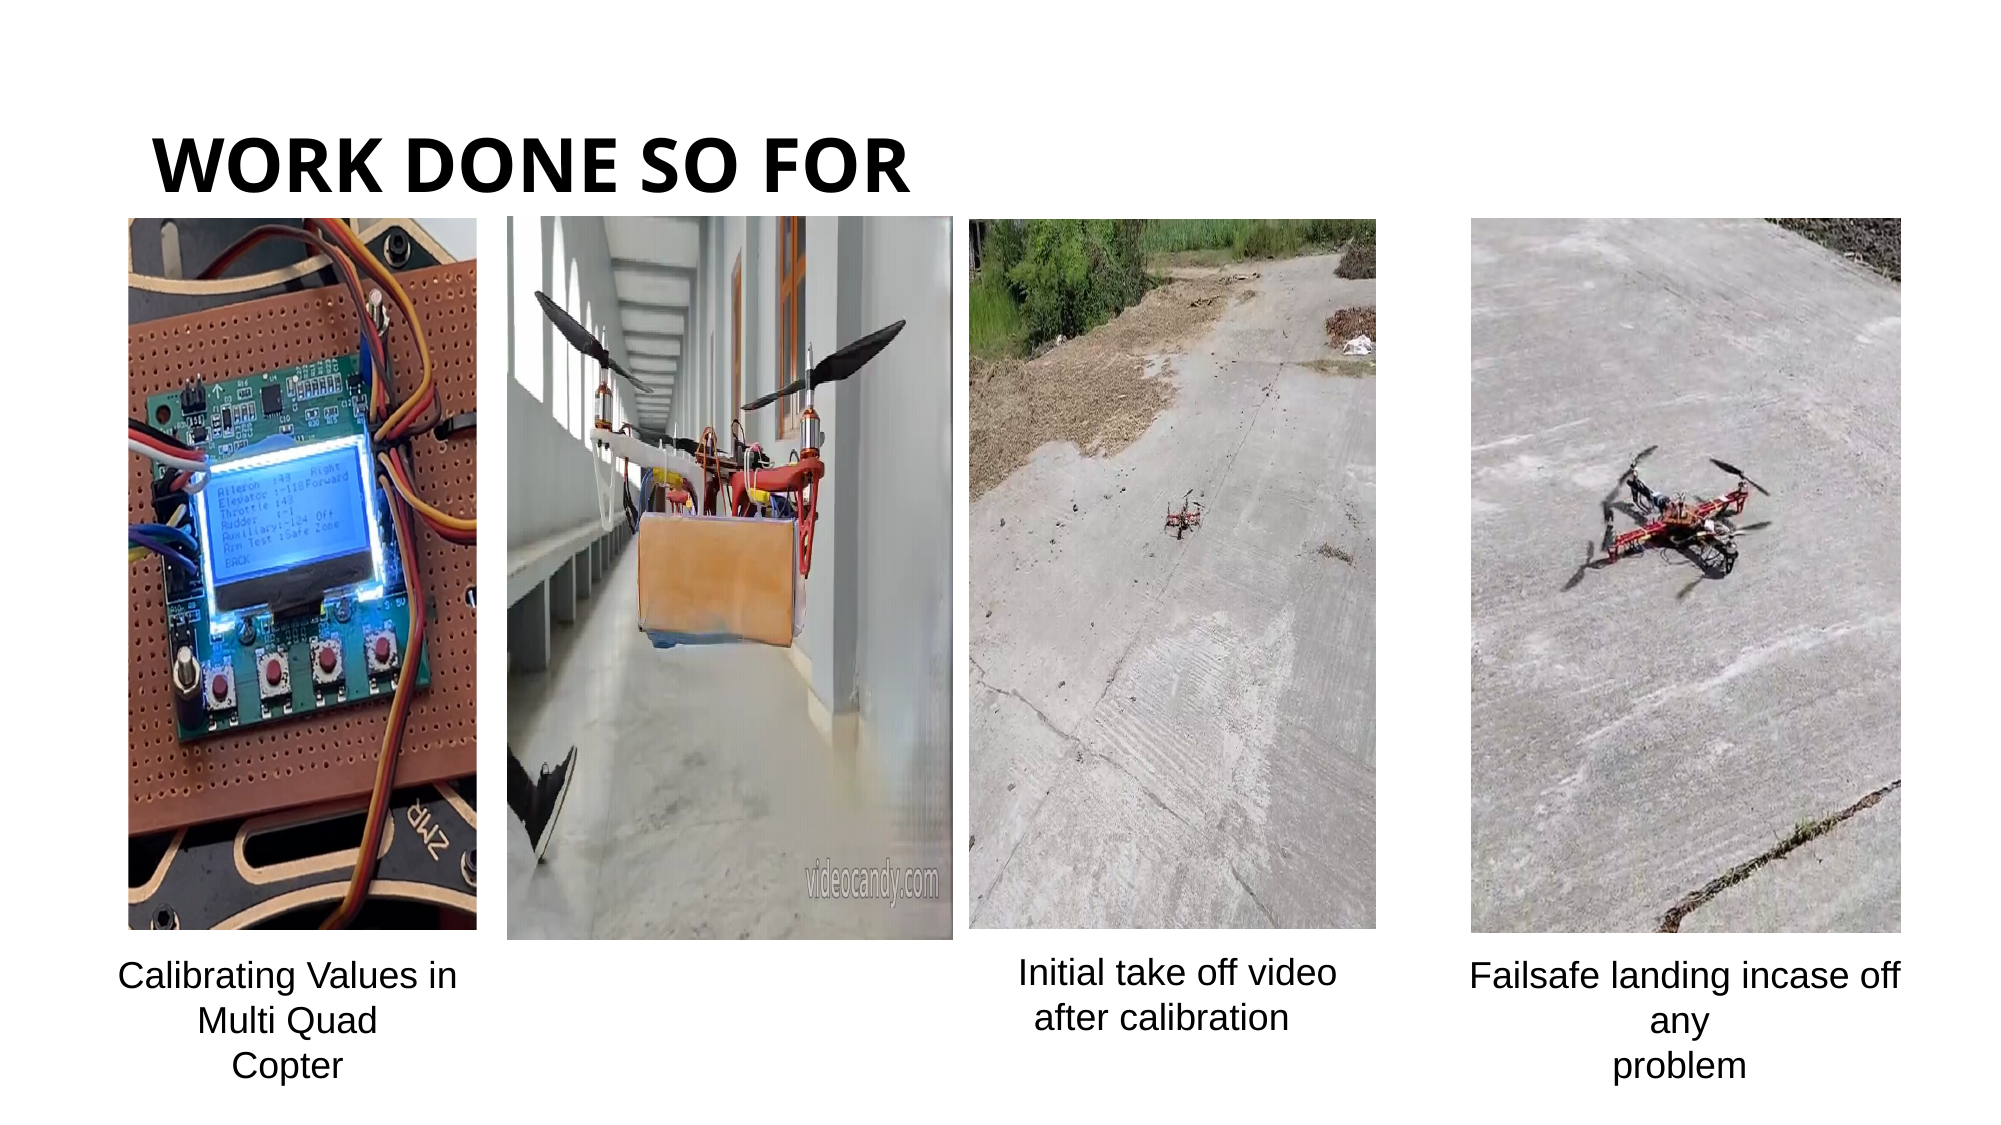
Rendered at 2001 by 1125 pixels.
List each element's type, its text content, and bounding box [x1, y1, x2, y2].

picture [128, 218, 477, 930]
text_box Failsafe landing incase off any problem [1438, 943, 1932, 1094]
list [968, 218, 1377, 930]
title WORK DONE SO FOR [137, 59, 1863, 278]
text_box Initial take off video after calibration [991, 940, 1354, 1046]
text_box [506, 215, 954, 941]
text_box Calibrating Values in Multi Quad Copter [92, 943, 494, 1094]
picture [1471, 218, 1901, 933]
